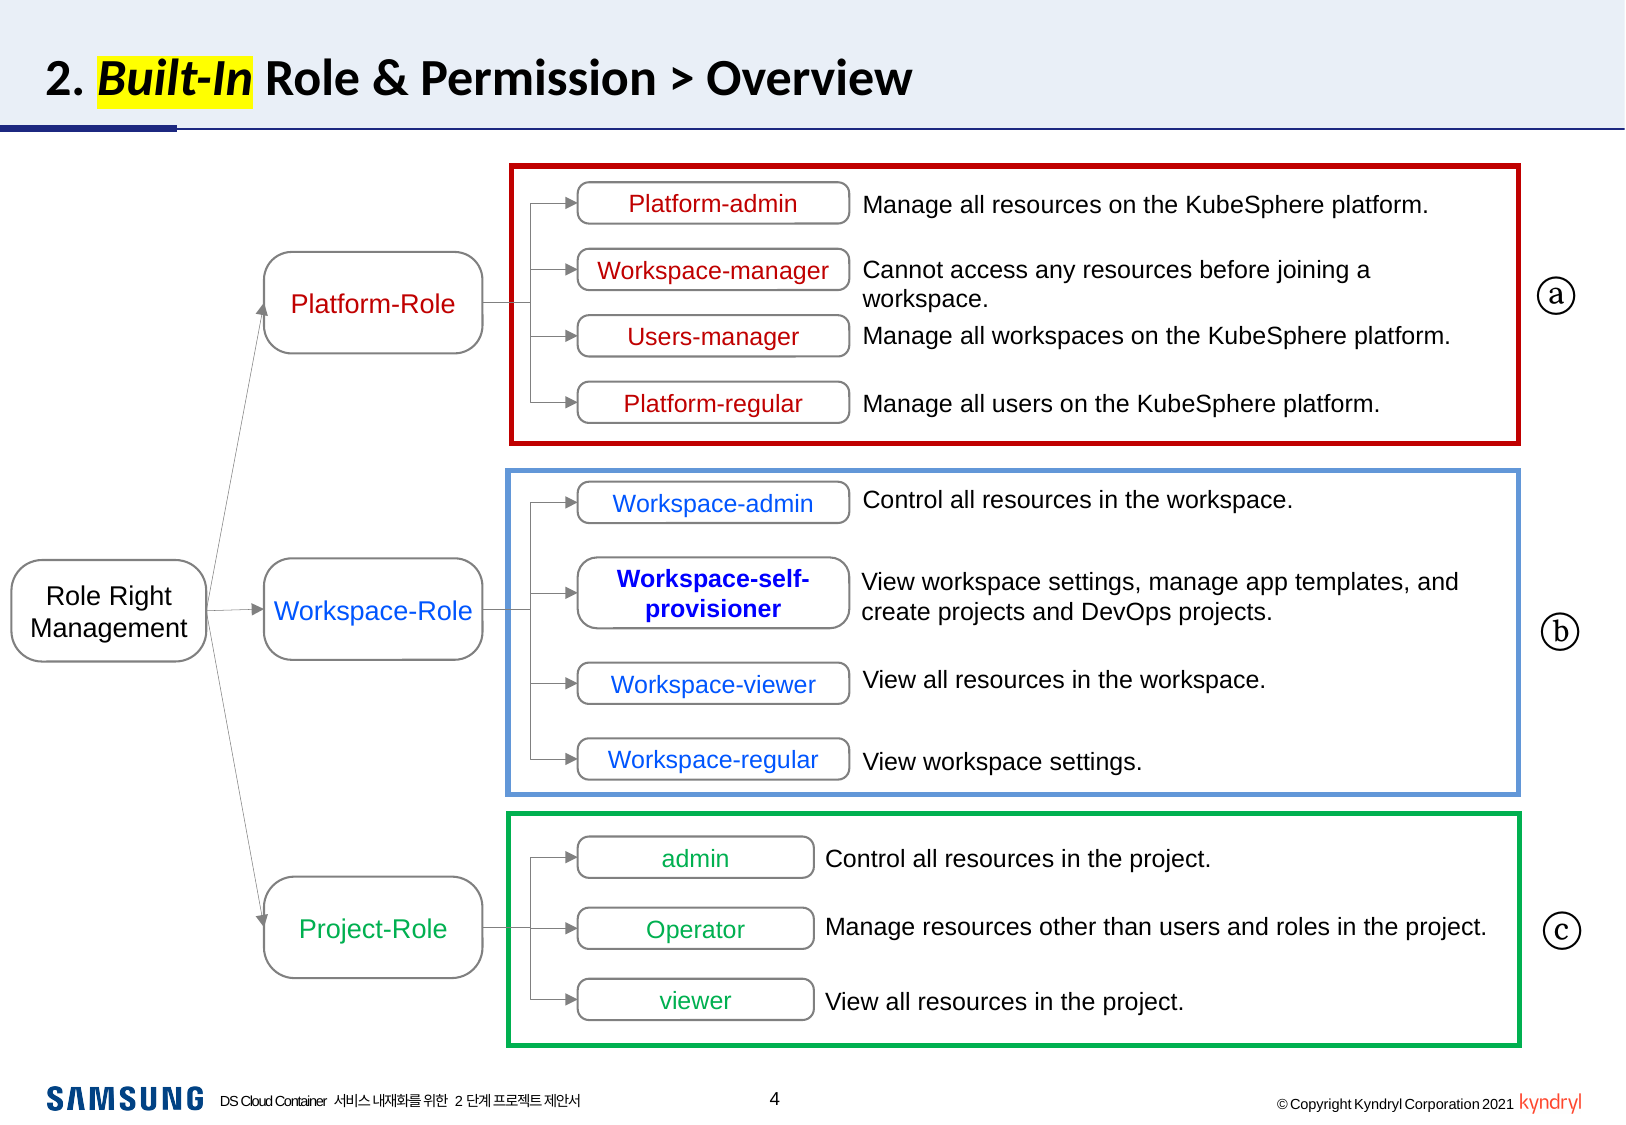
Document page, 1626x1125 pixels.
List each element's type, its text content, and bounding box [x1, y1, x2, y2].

text_box View workspace settings, manage app templates, and create projects and DevOps projects. [861, 565, 1502, 626]
text_box ⓑ [1504, 591, 1617, 662]
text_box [482, 302, 578, 403]
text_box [482, 502, 578, 592]
title 2. Built-In Role & Permission > Overview [45, 51, 1581, 107]
text_box Workspace-manager [578, 247, 851, 292]
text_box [482, 857, 578, 927]
text_box Workspace-regular [576, 737, 851, 781]
text_box Manage all workspaces on the KubeSphere platform. [862, 319, 1503, 350]
text_box [508, 470, 1519, 795]
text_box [206, 302, 265, 609]
picture [47, 1086, 203, 1111]
text_box Project-Role [262, 875, 482, 980]
text_box viewer [576, 977, 815, 1022]
text_box View workspace settings. [862, 745, 1503, 776]
text_box Role Right Management [10, 558, 206, 663]
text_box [482, 927, 578, 1000]
text_box [508, 813, 1520, 1046]
text_box Operator [578, 906, 815, 950]
text_box View all resources in the workspace. [862, 663, 1503, 694]
text_box Workspace-admin [576, 480, 851, 525]
text_box Manage all resources on the KubeSphere platform. [862, 189, 1473, 220]
text_box Workspace-Role [265, 557, 482, 661]
text_box admin [576, 835, 815, 879]
text_box Control all resources in the workspace. [862, 483, 1503, 514]
text_box ⓒ [1520, 883, 1606, 969]
text_box ⓐ [1519, 249, 1594, 335]
text_box Manage resources other than users and roles in the project. [825, 910, 1511, 941]
text_box Workspace-viewer [578, 661, 851, 705]
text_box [482, 202, 578, 269]
text_box Cannot access any resources before joining a workspace. [862, 253, 1503, 313]
text_box Users-manager [578, 314, 851, 358]
text_box Platform-Role [262, 250, 482, 355]
text_box [511, 166, 1519, 444]
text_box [482, 592, 578, 609]
picture [1520, 1093, 1581, 1114]
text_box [482, 269, 578, 302]
text_box Platform-admin [576, 181, 851, 225]
text_box Platform-regular [576, 380, 851, 424]
text_box Workspace-self-provisioner [578, 556, 851, 630]
text_box Control all resources in the project. [825, 842, 1511, 873]
text_box View all resources in the project. [824, 985, 1466, 1016]
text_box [482, 609, 578, 760]
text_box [206, 610, 265, 928]
text_box Manage all users on the KubeSphere platform. [862, 387, 1503, 418]
